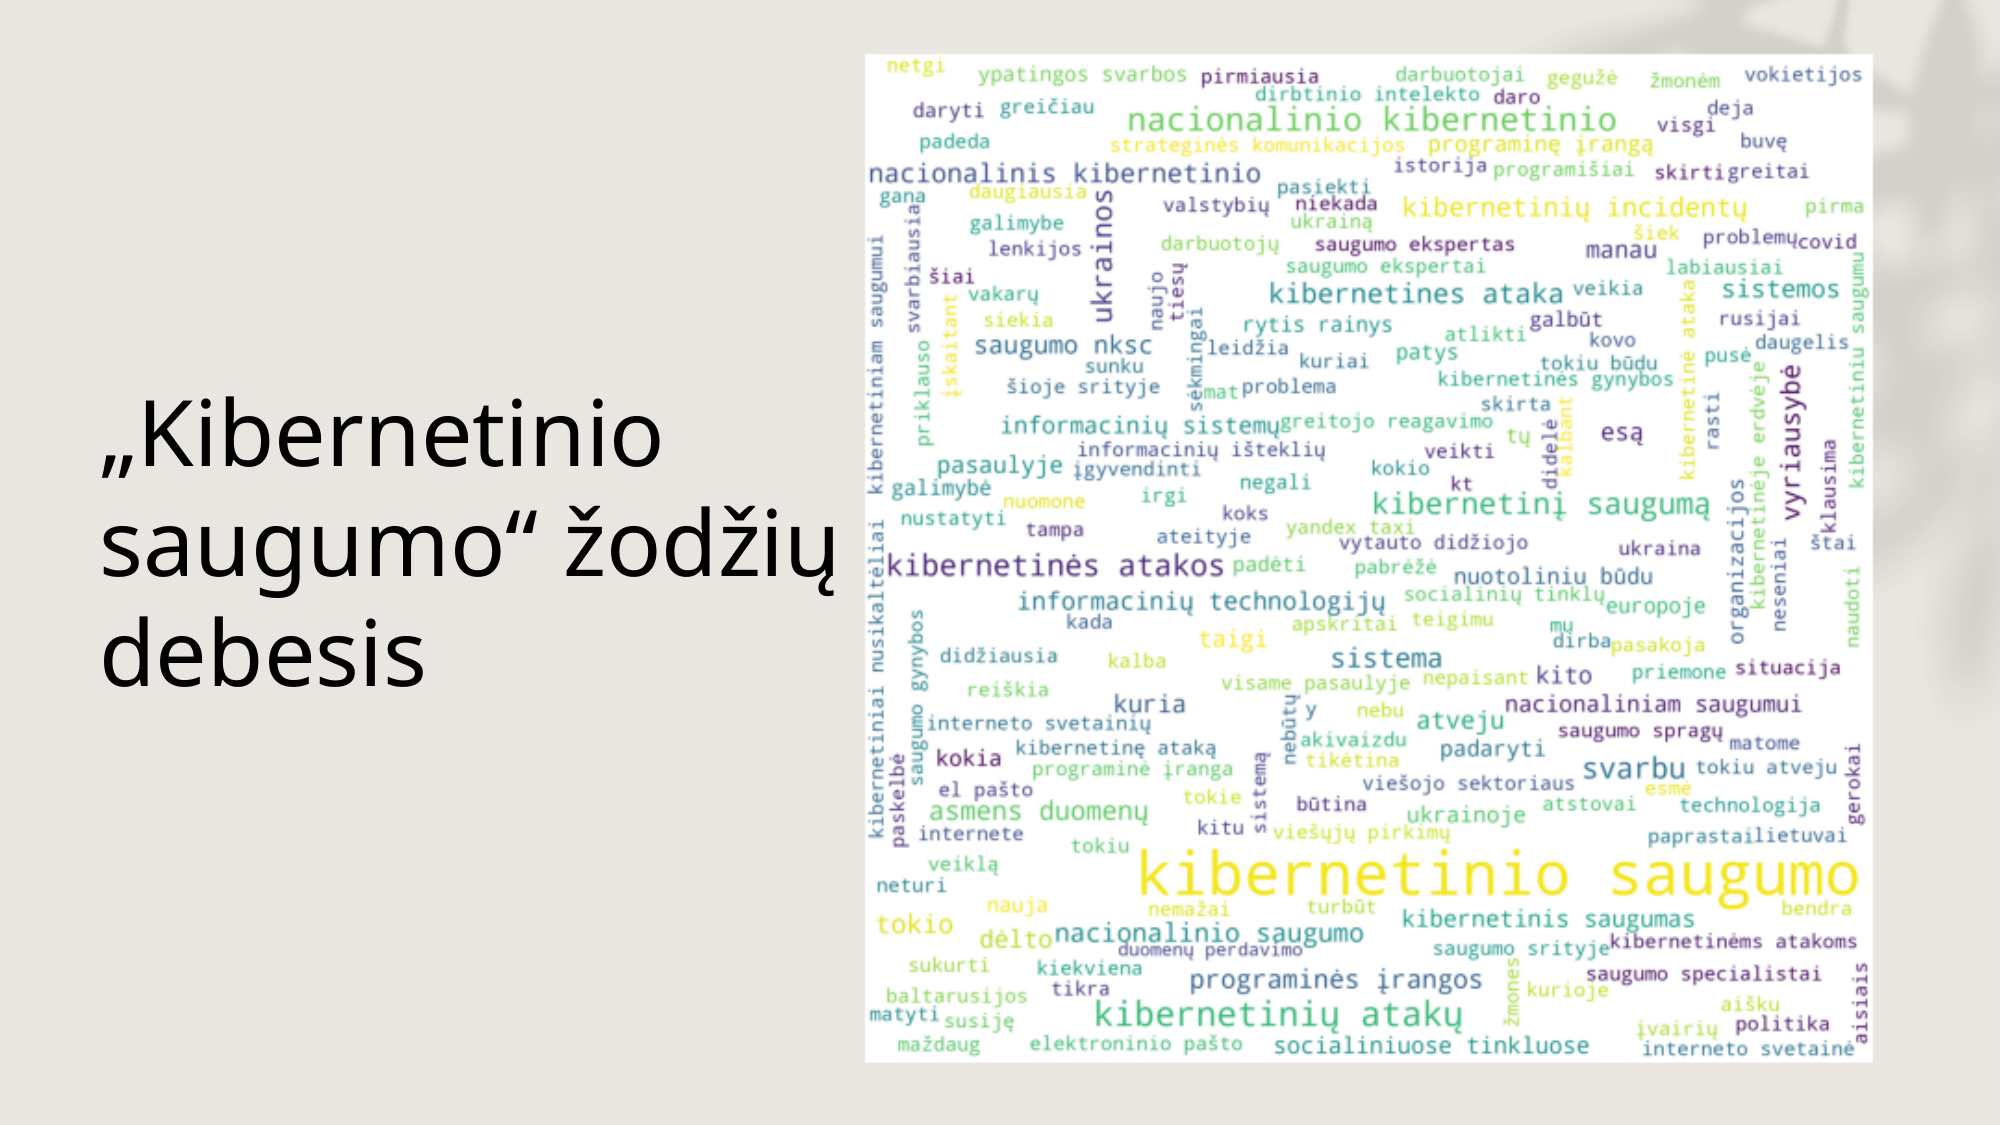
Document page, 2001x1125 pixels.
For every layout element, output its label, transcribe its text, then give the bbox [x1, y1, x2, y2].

picture [343, 0, 2001, 1125]
text_box „Kibernetinio saugumo“ žodžių debesis [84, 95, 343, 712]
